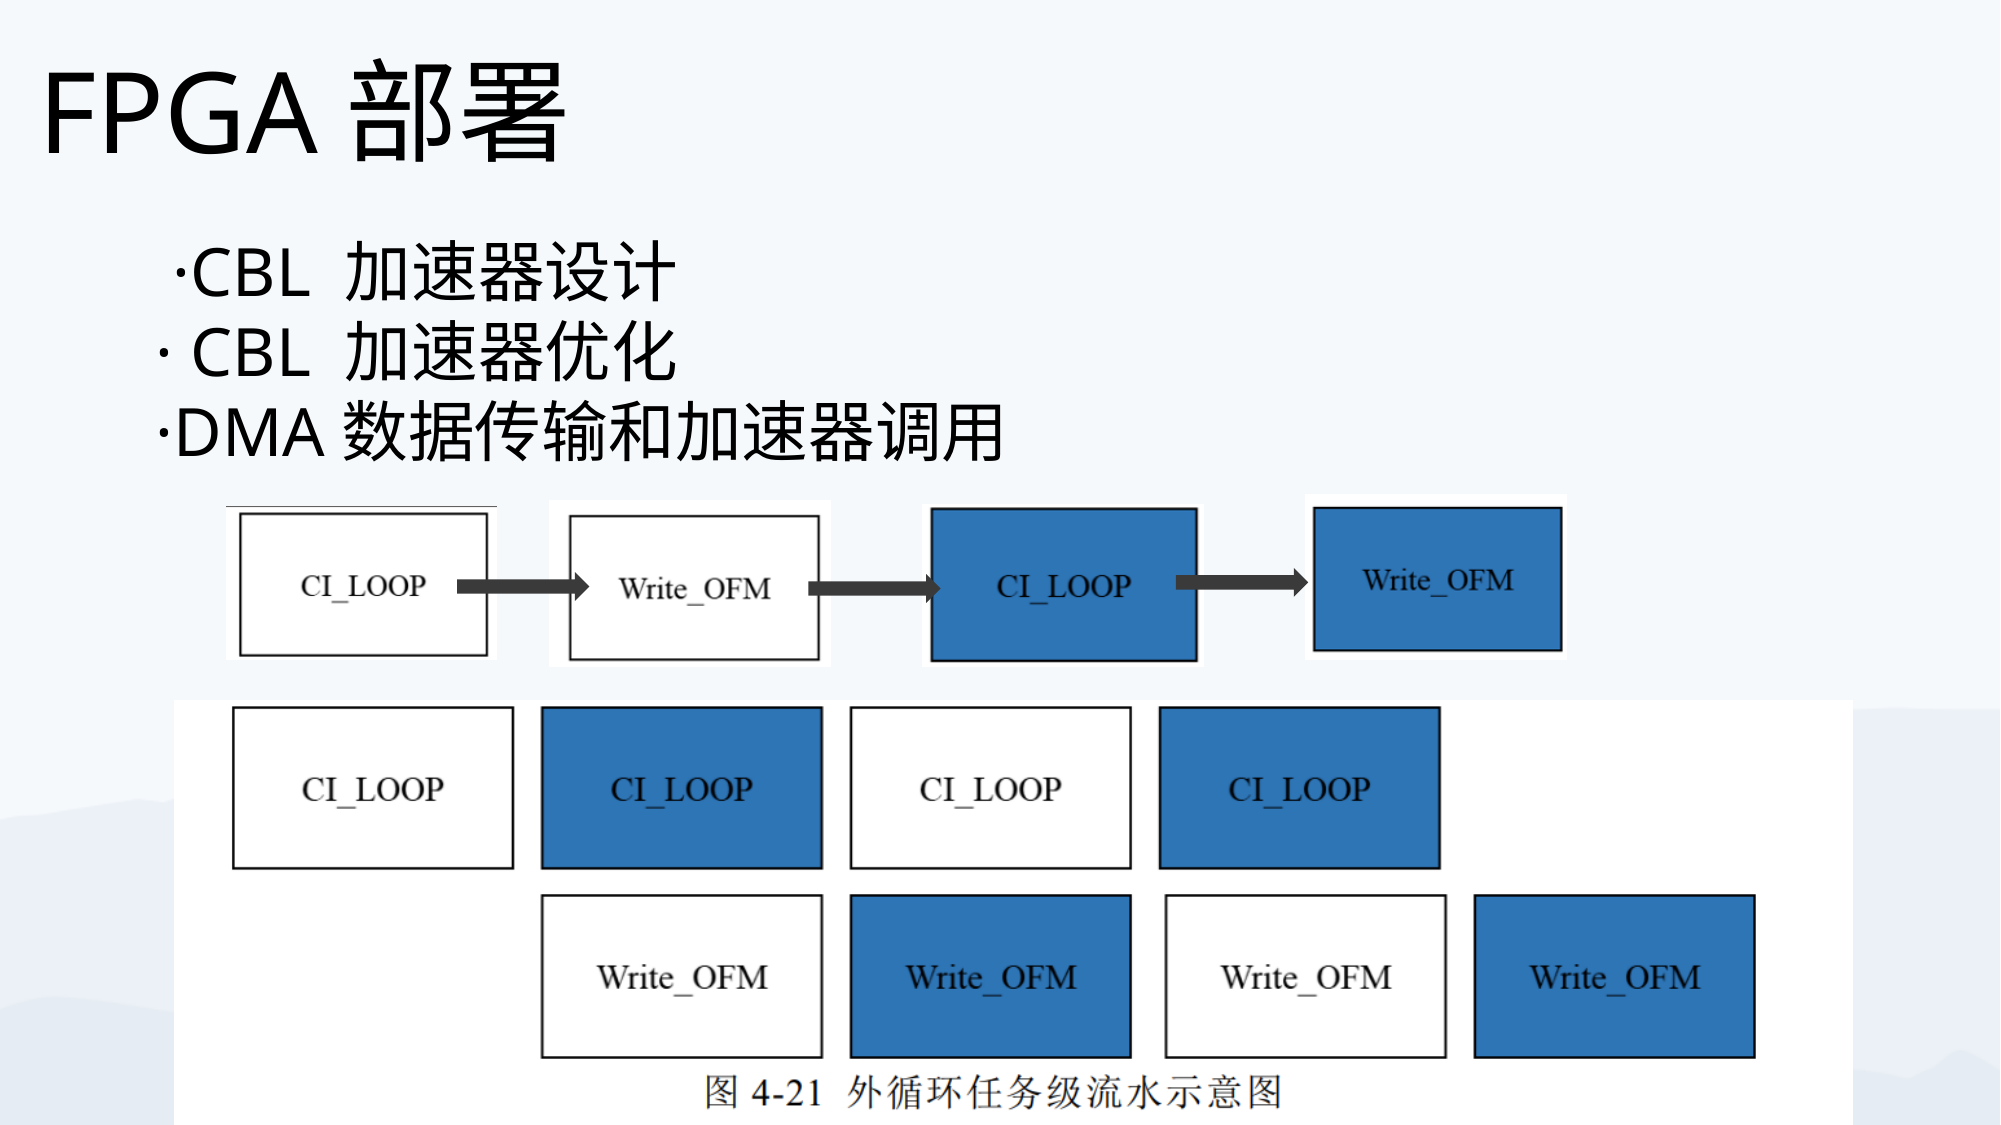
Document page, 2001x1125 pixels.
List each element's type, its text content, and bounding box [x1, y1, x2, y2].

picture [174, 700, 1853, 1125]
text_box [497, 578, 549, 595]
picture [549, 500, 831, 667]
picture [922, 504, 1204, 667]
picture [226, 506, 497, 660]
text_box FPGA部署 [23, 33, 801, 183]
text_box [1204, 565, 1305, 600]
text_box [831, 580, 922, 597]
text_box ·CBL 加速器设计 · CBL 加速器优化 ·DMA数据传输和加速器调用 [140, 222, 1156, 478]
picture [1305, 494, 1567, 660]
